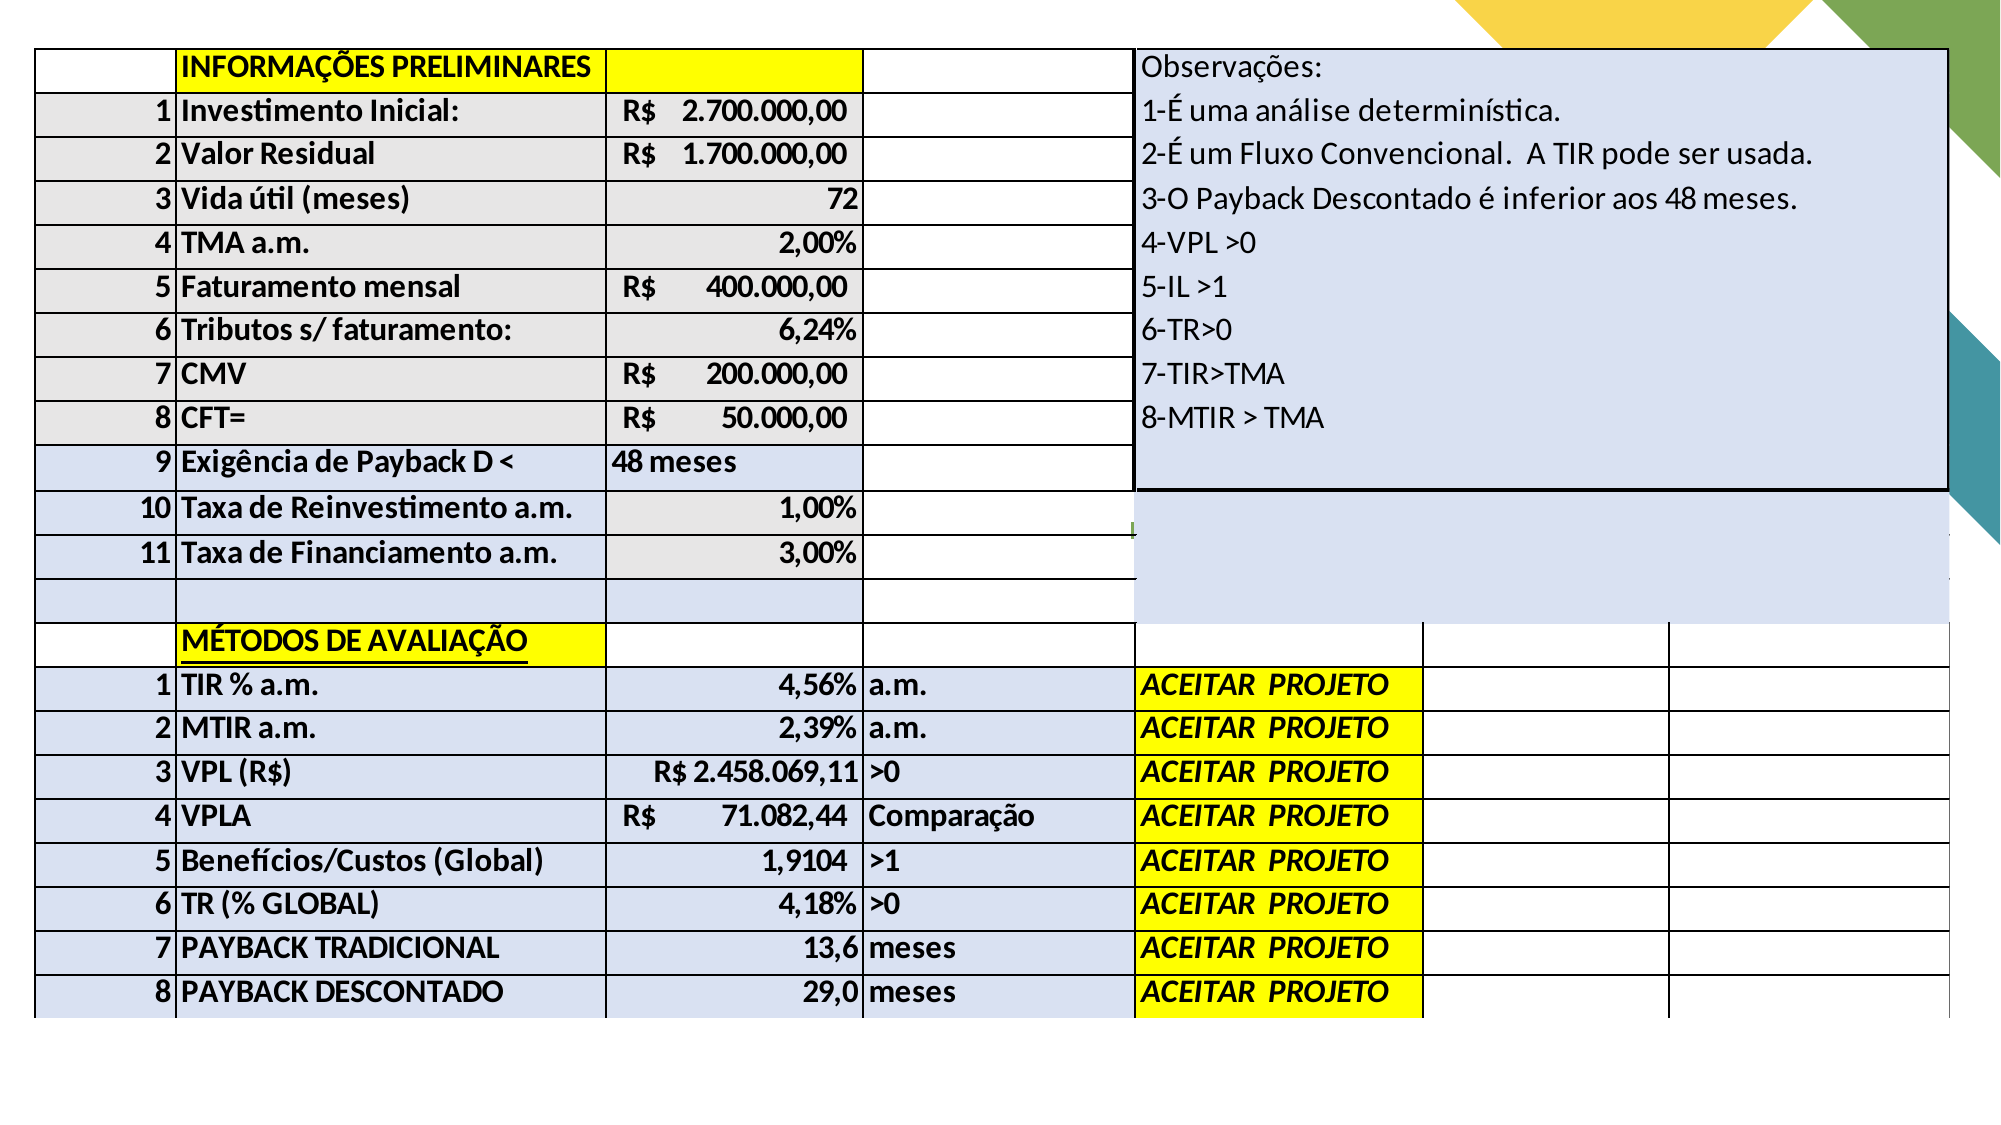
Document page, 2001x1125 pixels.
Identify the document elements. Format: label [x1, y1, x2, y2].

picture [33, 47, 1952, 1020]
